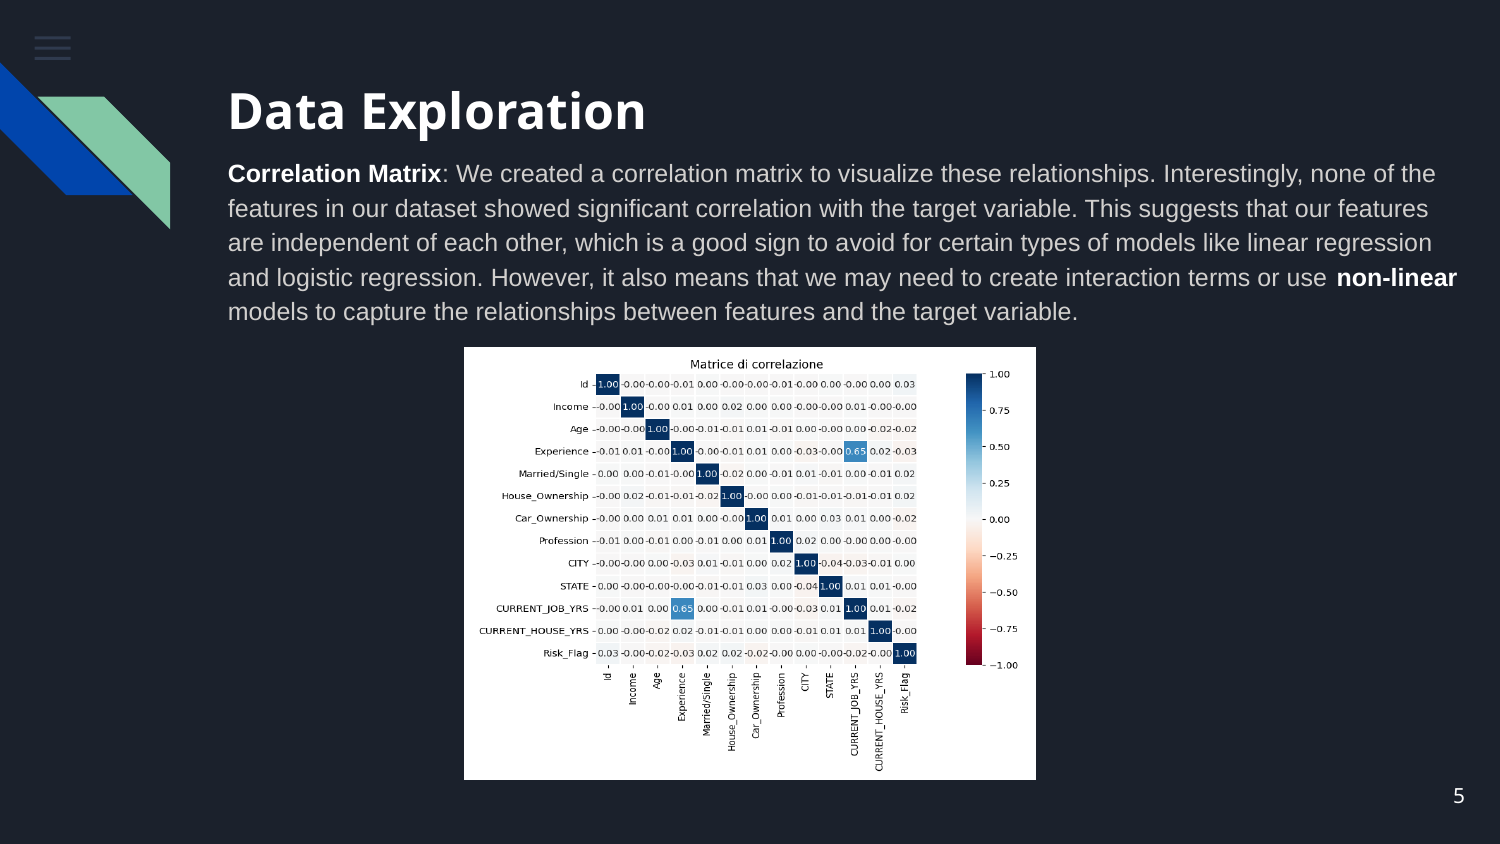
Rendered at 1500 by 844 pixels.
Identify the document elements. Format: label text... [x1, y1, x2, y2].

title Data Exploration [212, 64, 1368, 138]
picture [463, 347, 1036, 780]
slide_number ‹#› [1389, 764, 1480, 830]
list Correlation Matrix: We created a correlation matrix to visualize these relationships. Interestingly, none of the features in our dataset showed significant correlation with the target variable. This suggests that our features are independent of each other, which is a good sign to avoid for certain types of models like linear regression and logistic regression. However, it also means that we may need to create interaction terms or use non-linear models to capture the relationships between features and the target variable. [212, 138, 1490, 348]
